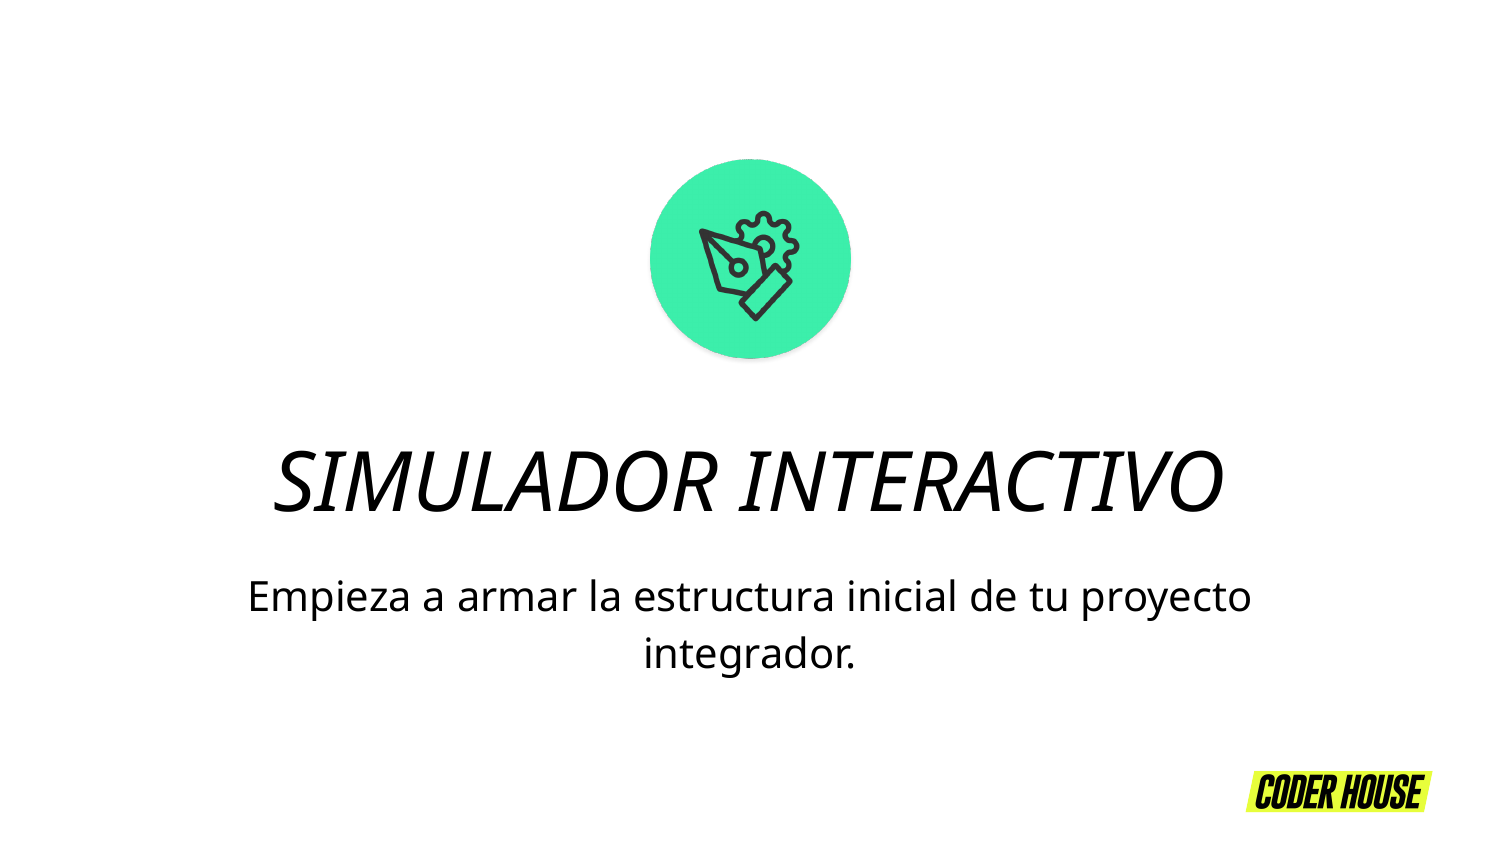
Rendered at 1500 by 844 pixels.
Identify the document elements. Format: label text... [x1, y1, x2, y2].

text_box Empieza a armar la estructura inicial de tu proyecto integrador. [153, 575, 1346, 721]
text_box SIMULADOR INTERACTIVO [236, 413, 1264, 575]
picture [636, 145, 864, 372]
picture [1241, 764, 1437, 819]
